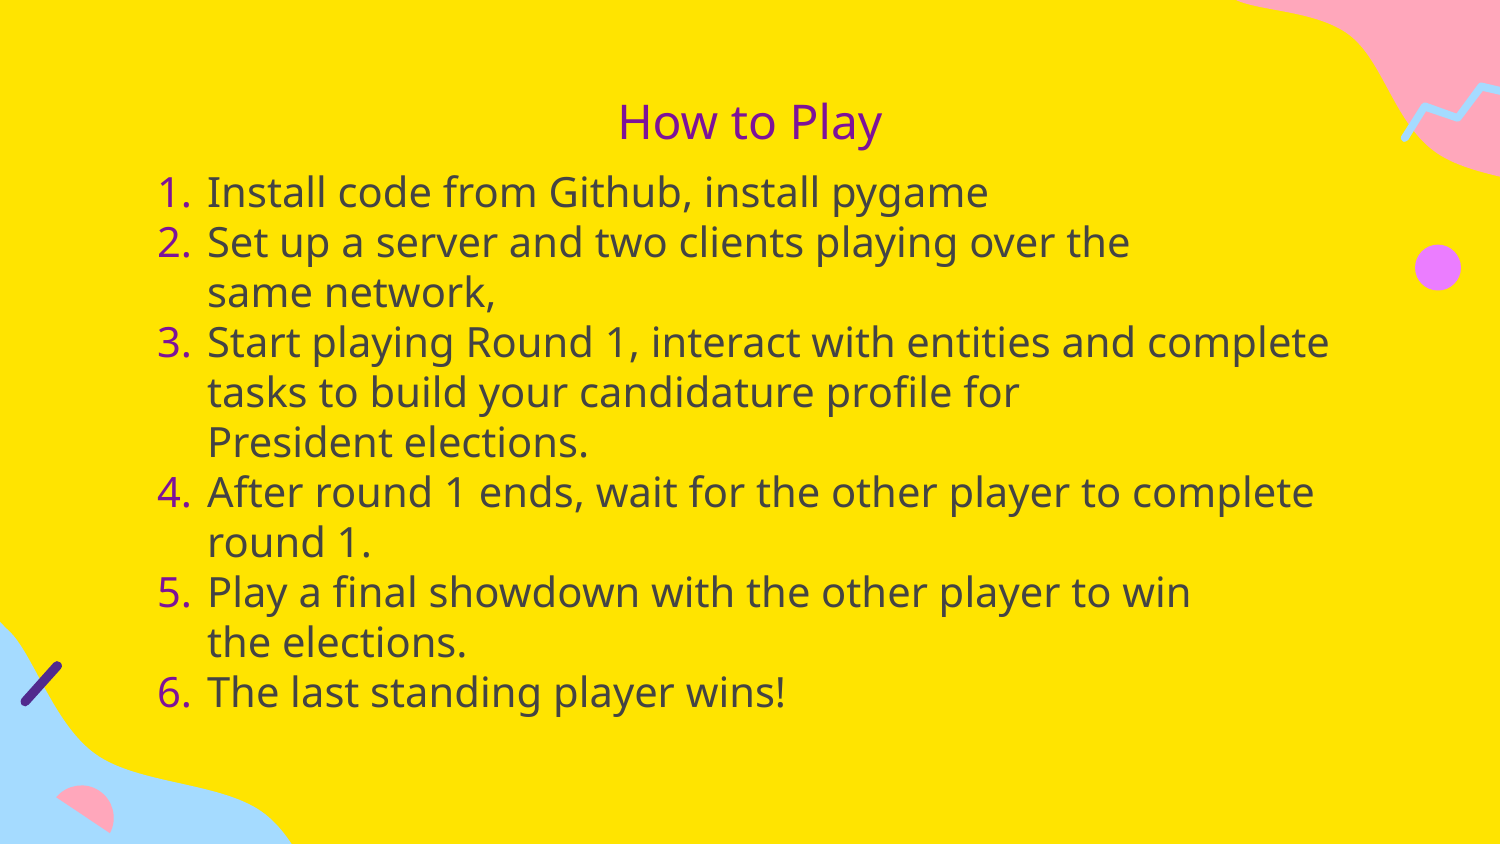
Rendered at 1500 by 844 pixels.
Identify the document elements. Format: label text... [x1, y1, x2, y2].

list Install code from Github, install pygame Set up a server and two clients playing over the same network, Start playing Round 1, interact with entities and complete tasks to build your candidature profile for President elections. After round 1 ends, wait for the other player to complete round 1. Play a final showdown with the other player to win the elections. The last standing player wins! [117, 166, 1381, 715]
title How to Play [118, 72, 1382, 167]
